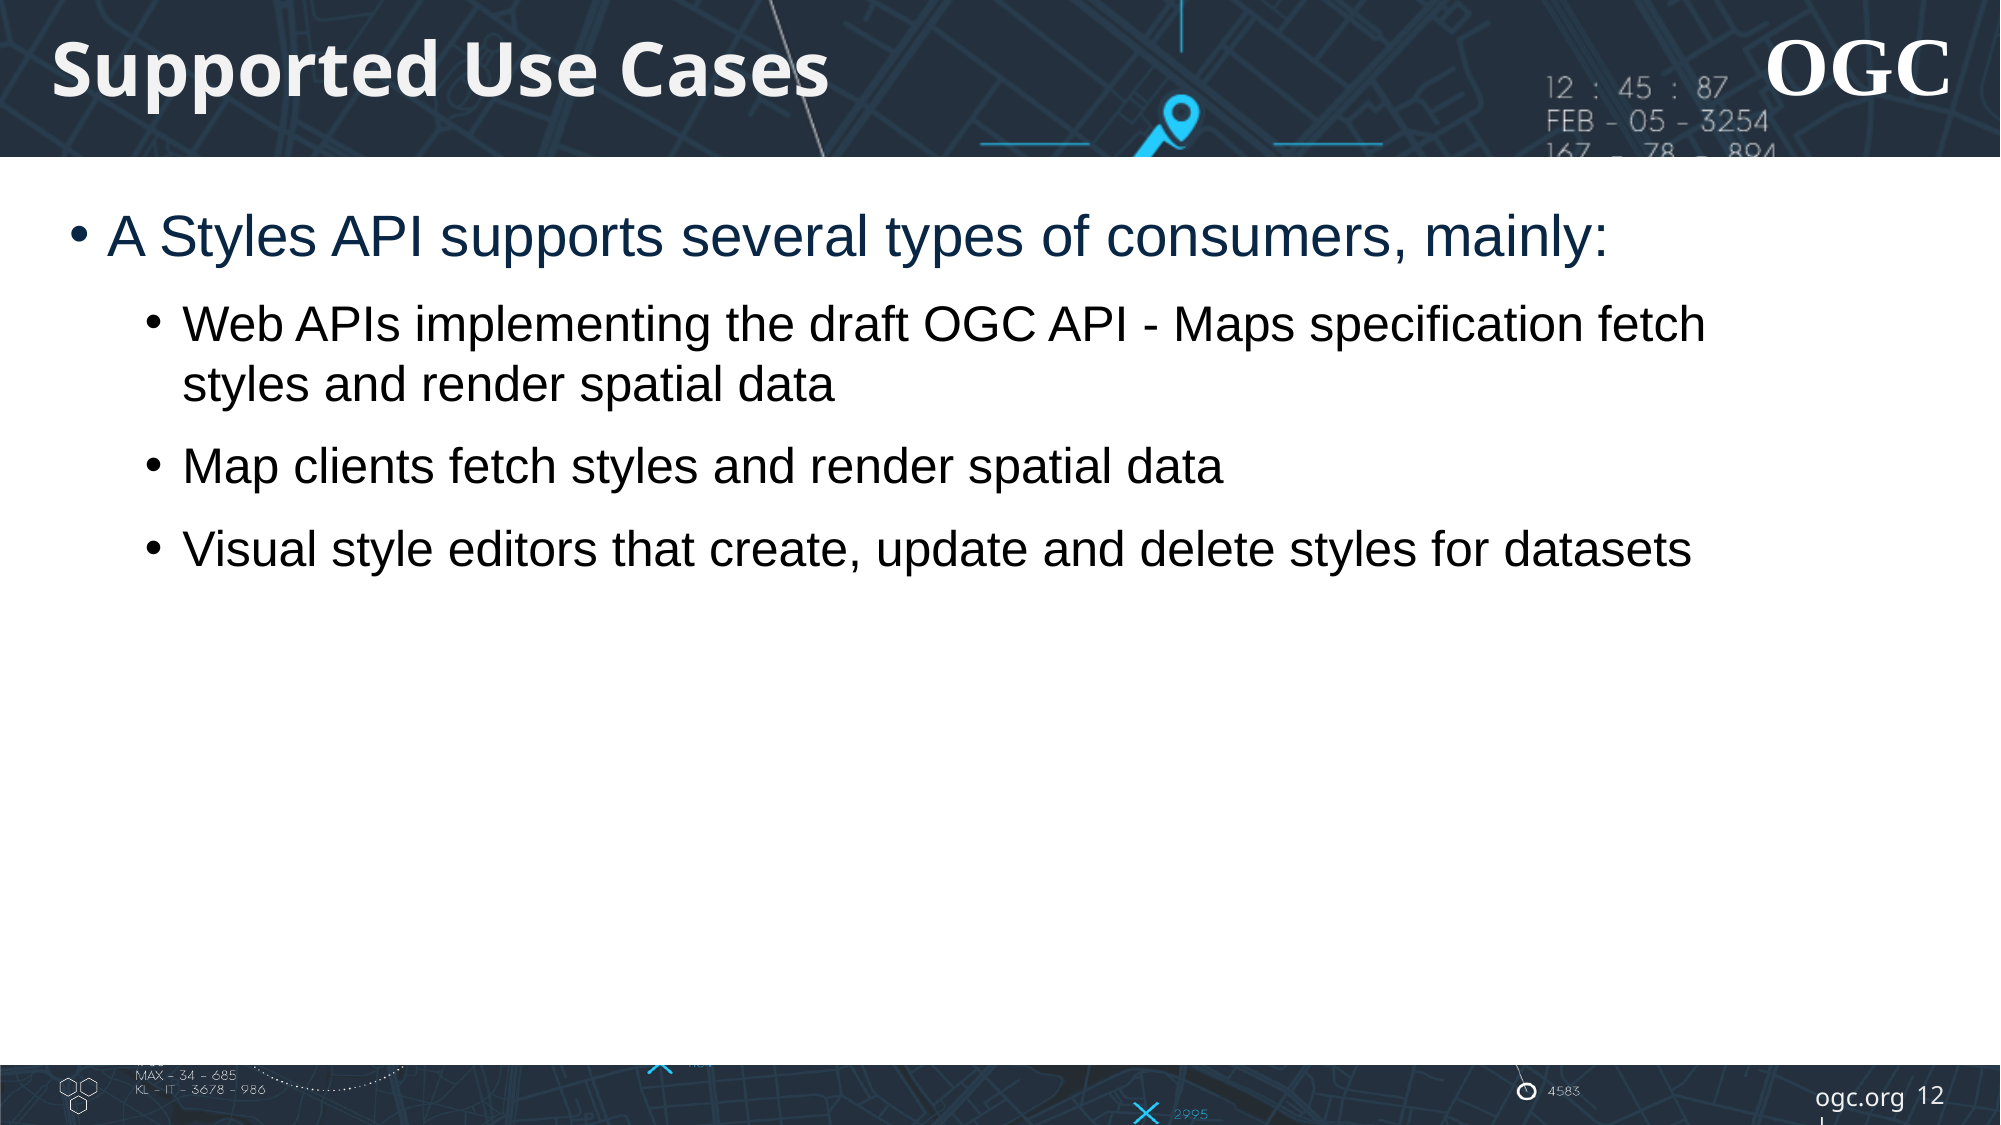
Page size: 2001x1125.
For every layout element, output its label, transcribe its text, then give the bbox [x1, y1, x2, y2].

picture [51, 1069, 106, 1123]
list A Styles API supports several types of consumers, mainly: Web APIs implementing the draft OGC API - Maps specification fetch styles and render spatial data Map clients fetch styles and render spatial data Visual style editors that create, update and delete styles for datasets [54, 190, 1780, 905]
slide_number 12 [1772, 1073, 1960, 1121]
title Supported Use Cases [36, 9, 1762, 135]
